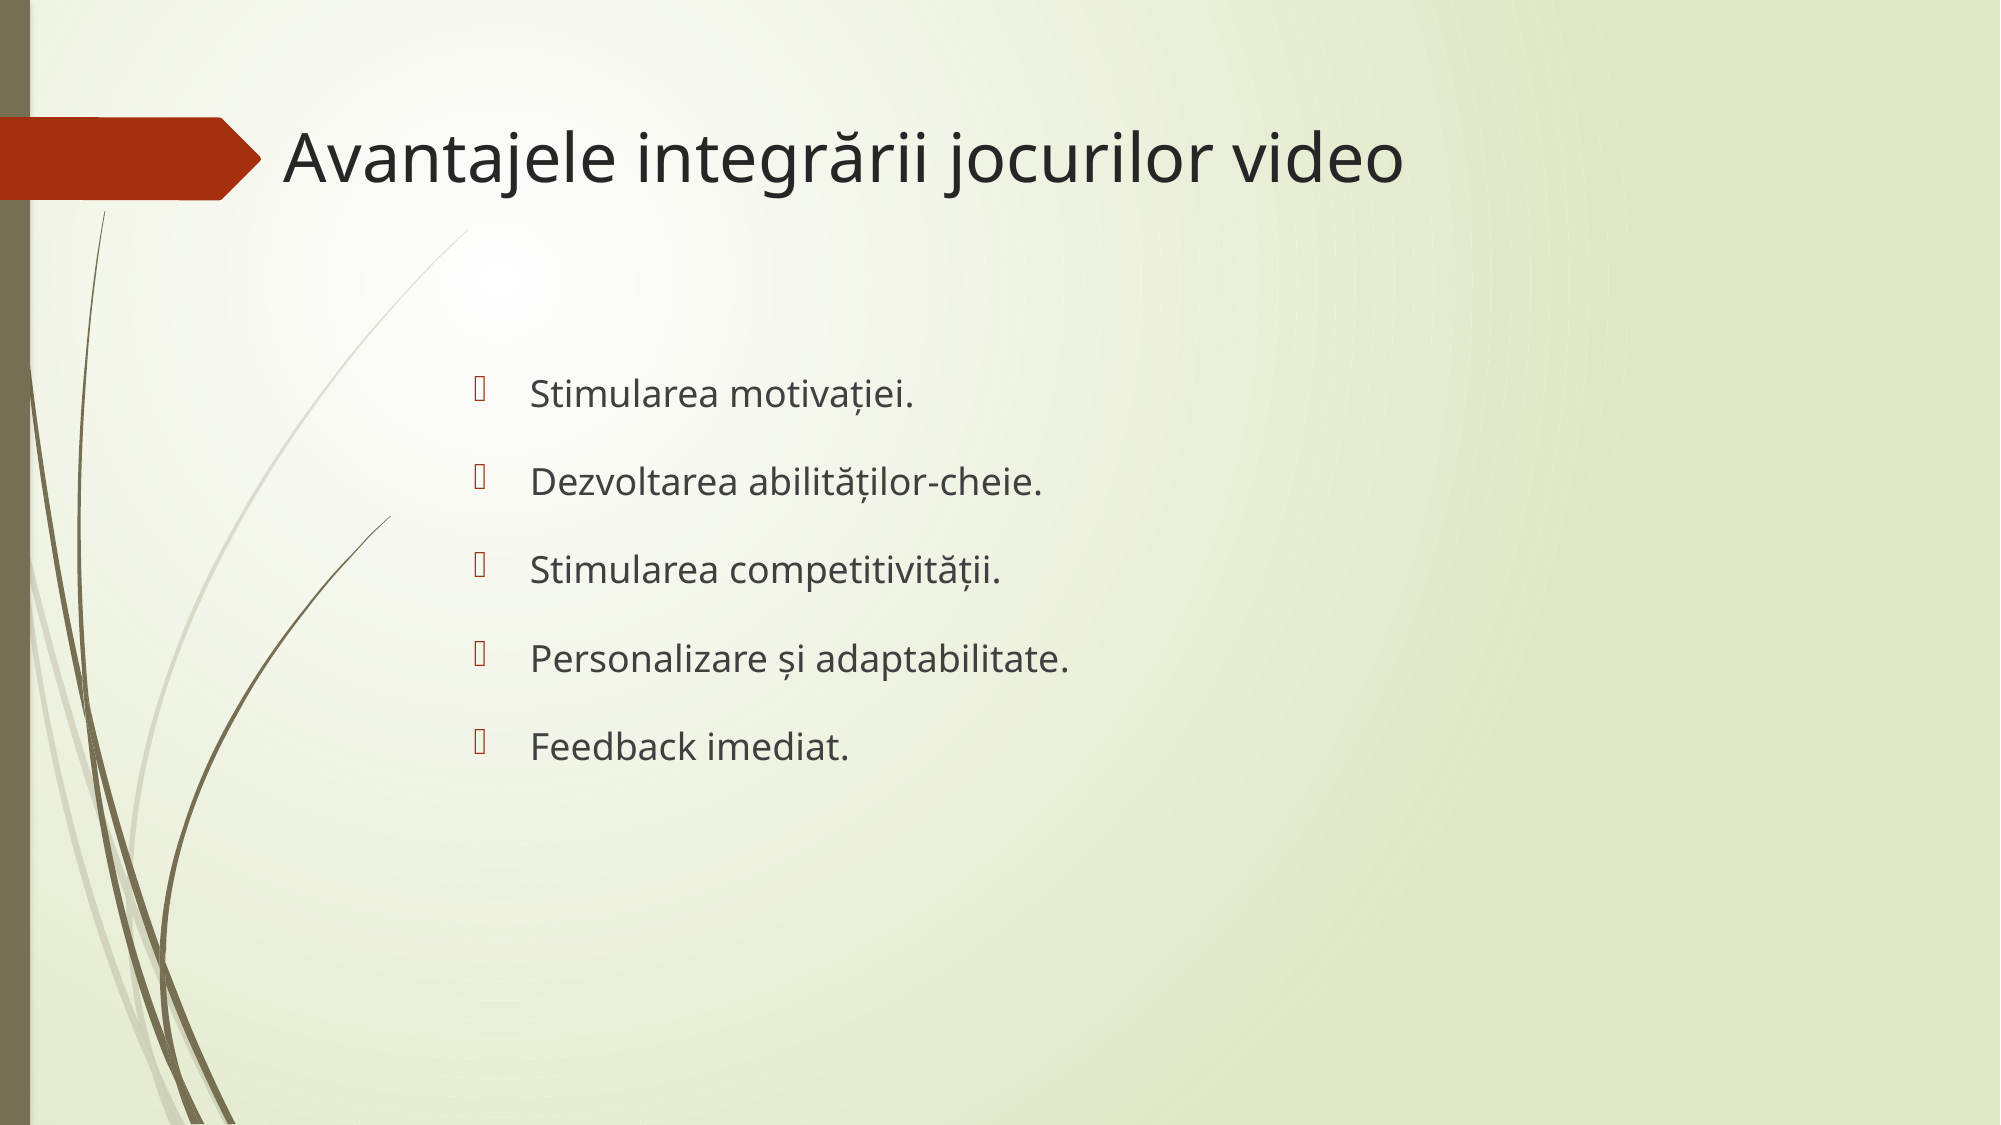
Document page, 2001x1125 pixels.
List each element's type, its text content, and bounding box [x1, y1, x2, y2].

title Avantajele integrării jocurilor video [269, 106, 1731, 204]
list Stimularea motivației. Dezvoltarea abilităților-cheie. Stimularea competitivității. Personalizare și adaptabilitate. Feedback imediat. [458, 339, 1922, 960]
